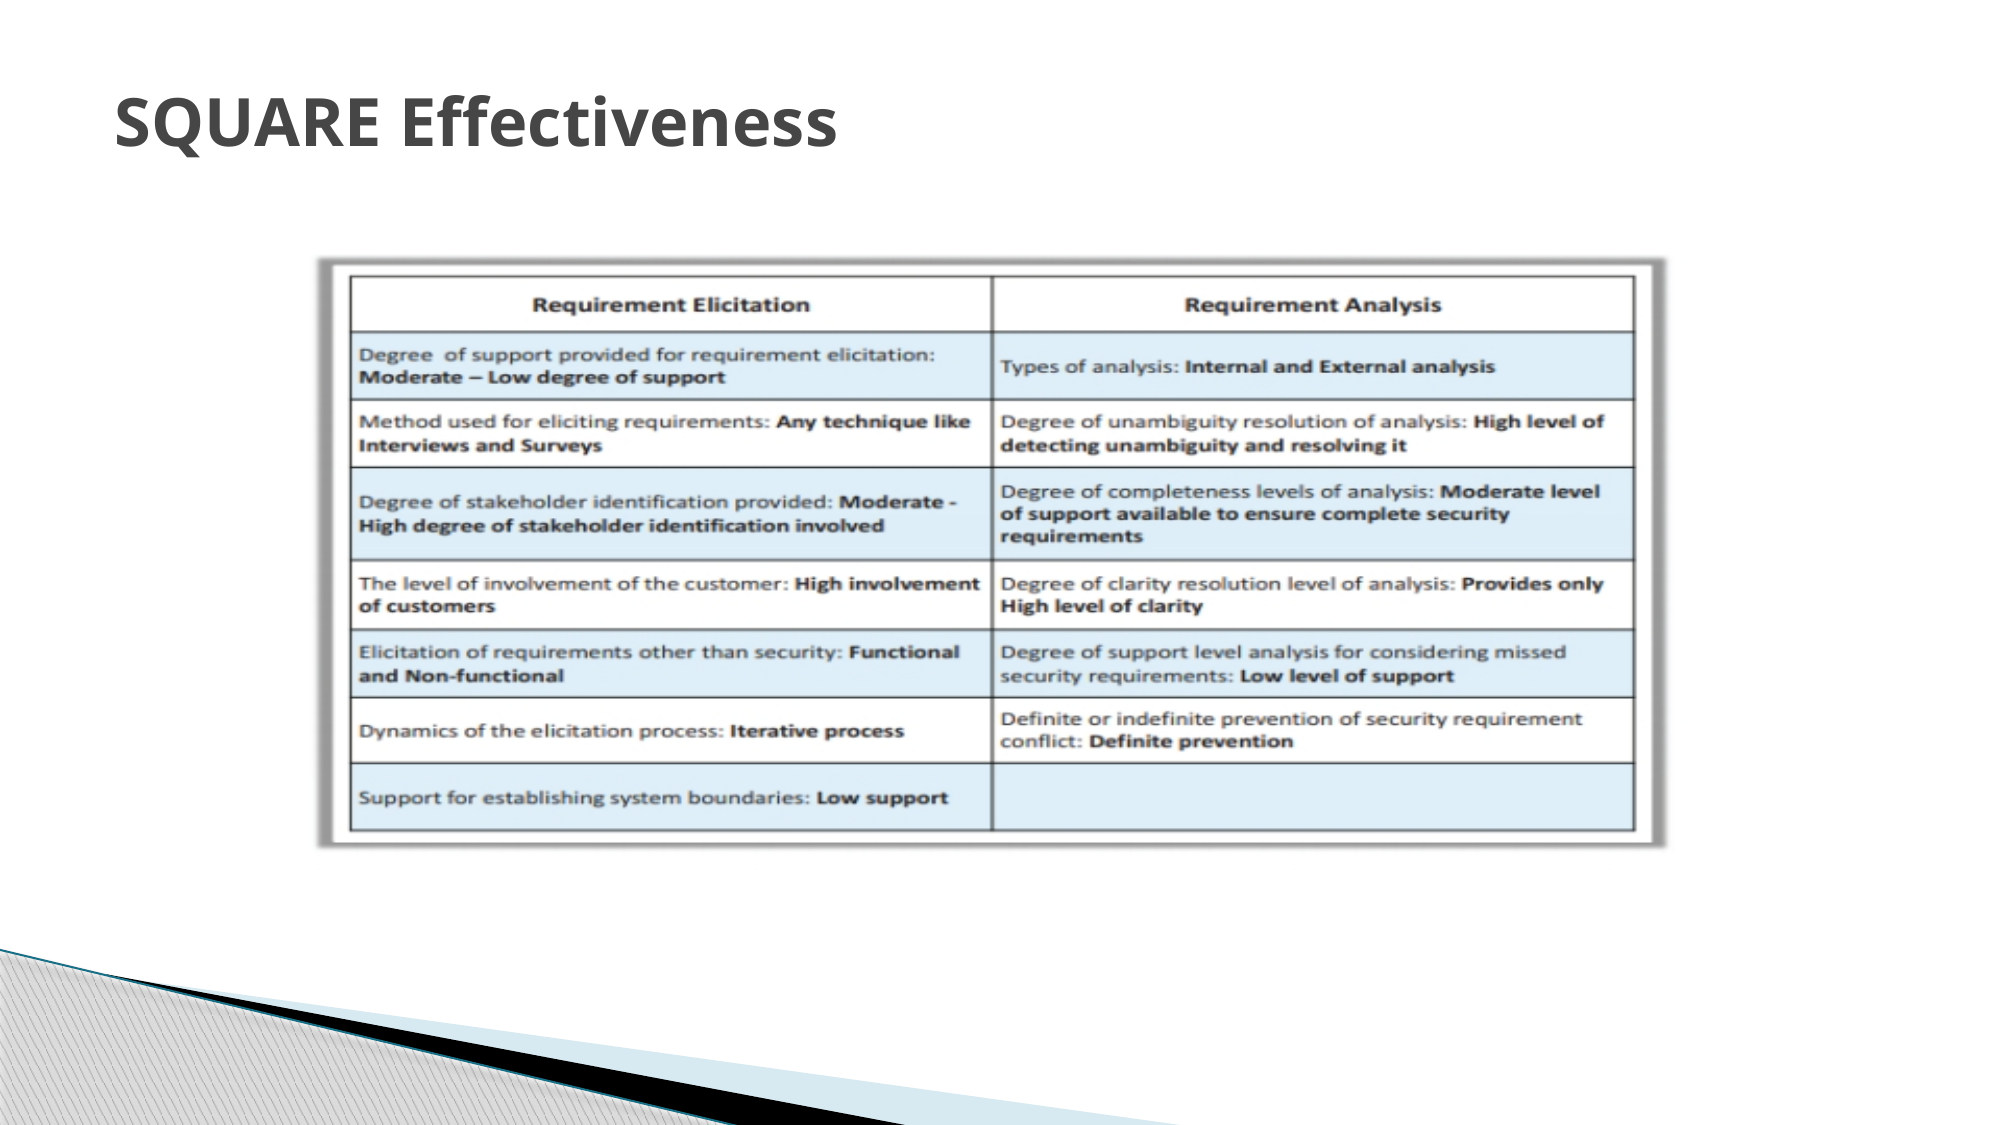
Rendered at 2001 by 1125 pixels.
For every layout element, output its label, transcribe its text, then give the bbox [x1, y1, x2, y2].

picture [294, 254, 1706, 871]
title SQUARE Effectiveness [99, 66, 1900, 173]
